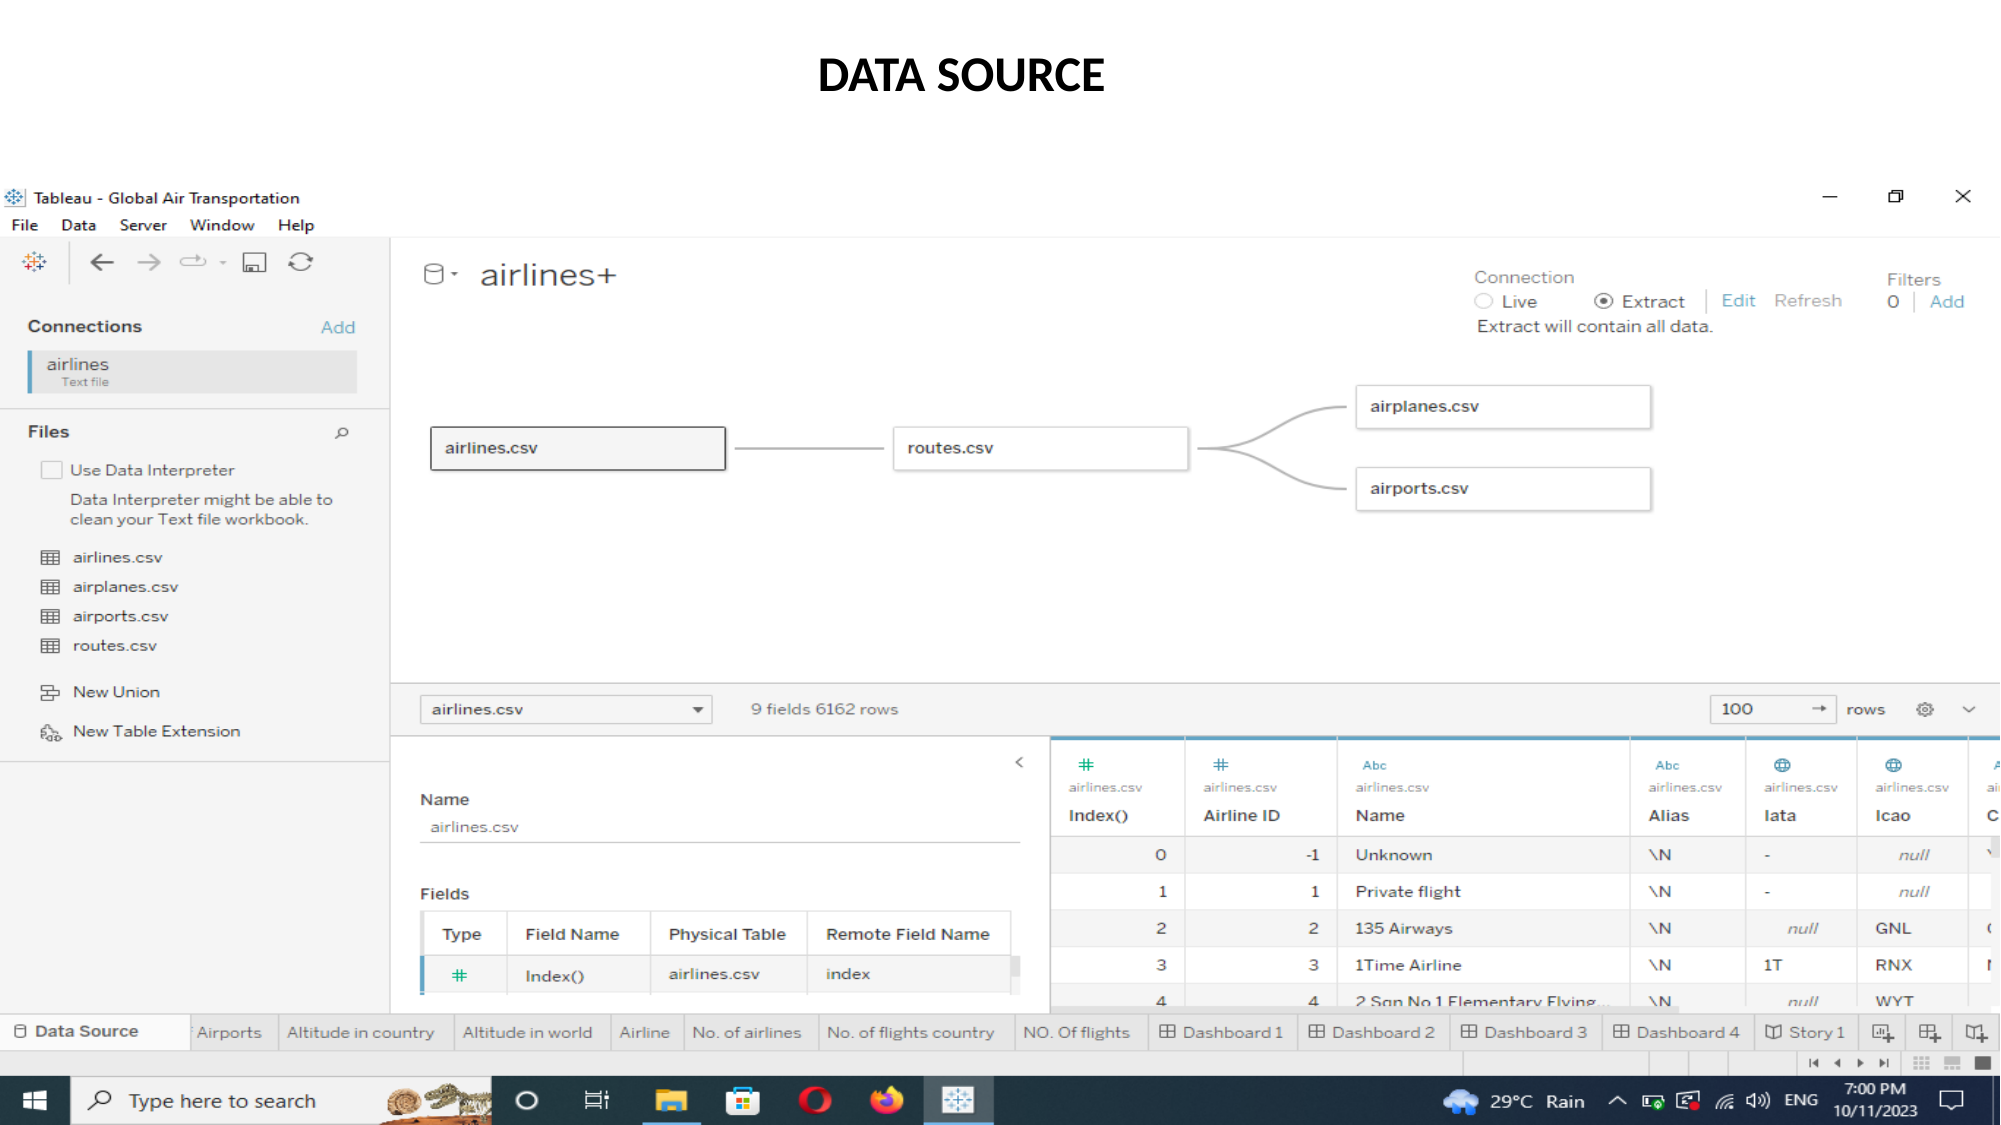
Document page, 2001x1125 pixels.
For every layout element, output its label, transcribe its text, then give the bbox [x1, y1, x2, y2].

text_box DATA SOURCE [802, 34, 1526, 110]
picture [0, 184, 2000, 1125]
